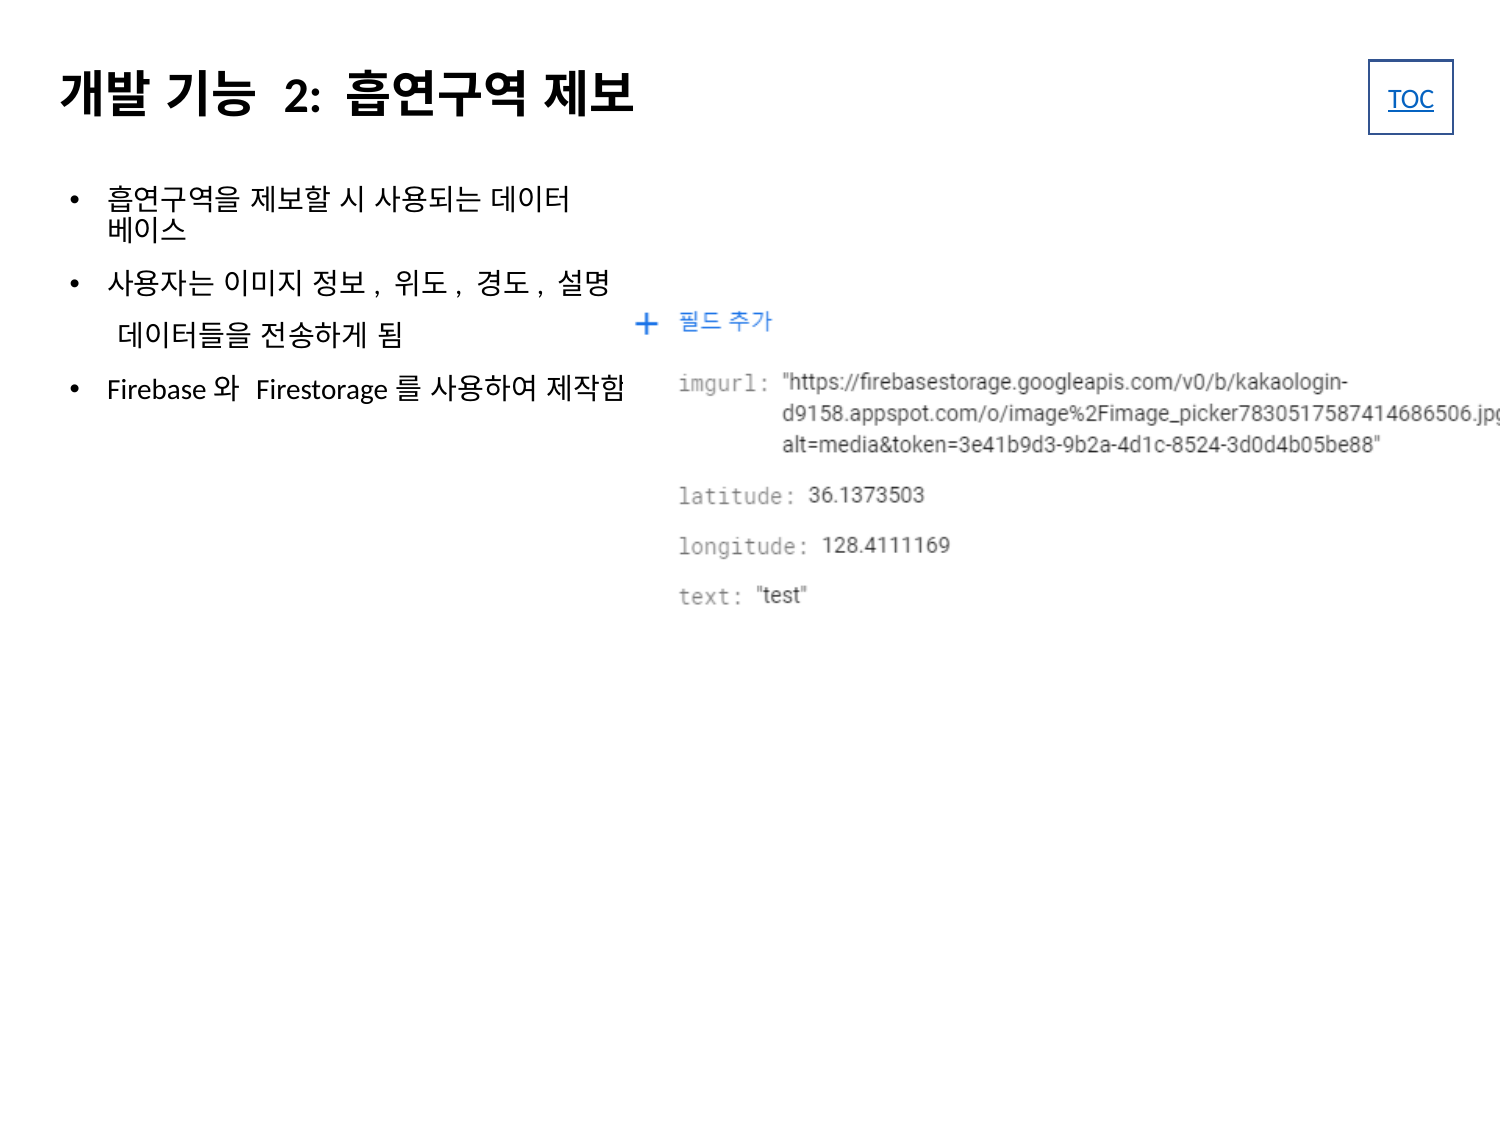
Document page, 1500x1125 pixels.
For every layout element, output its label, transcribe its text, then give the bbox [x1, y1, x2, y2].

list 흡연구역을 제보할 시 사용되는 데이터 베이스 사용자는 이미지 정보, 위도, 경도, 설명 데이터들을 전송하게 됨 Firebase와 Firestorage를 사용하여 제작함 [54, 177, 665, 1066]
title 개발 기능 2: 흡연구역 제보 [0, 59, 696, 133]
picture [623, 302, 1500, 633]
